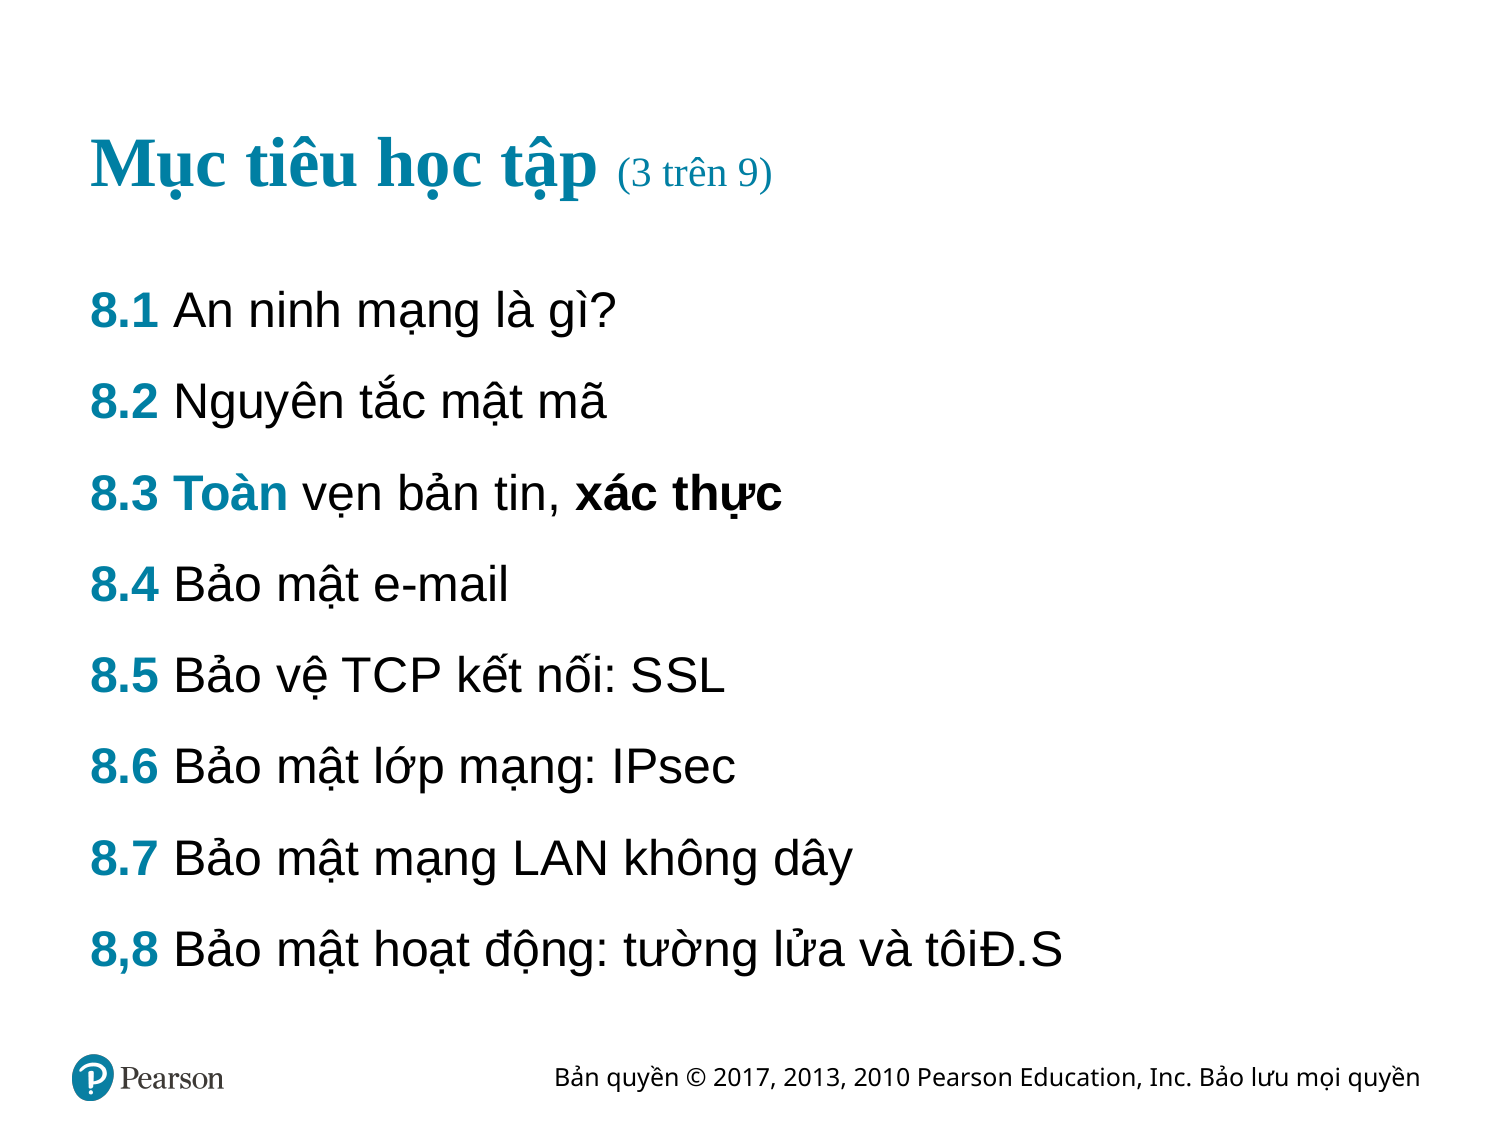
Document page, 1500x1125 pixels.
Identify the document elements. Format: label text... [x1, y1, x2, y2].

title Mục tiêu học tập (3 trên 9) [75, 0, 1425, 216]
picture [72, 1054, 88, 1070]
picture [98, 1054, 224, 1101]
picture [72, 1087, 83, 1101]
list 8.1 An ninh mạng là gì? 8.2 Nguyên tắc mật mã 8.3 Toàn vẹn bản tin, xác thực 8.4 Bảo mật e-mail 8.5 Bảo vệ T C P kết nối: S S L 8.6 Bảo mật lớp mạng: IPsec 8.7 Bảo mật mạng LAN không dây 8,8 Bảo mật hoạt động: tường lửa và tôi Đ. S [75, 262, 1425, 992]
picture [80, 1063, 106, 1088]
